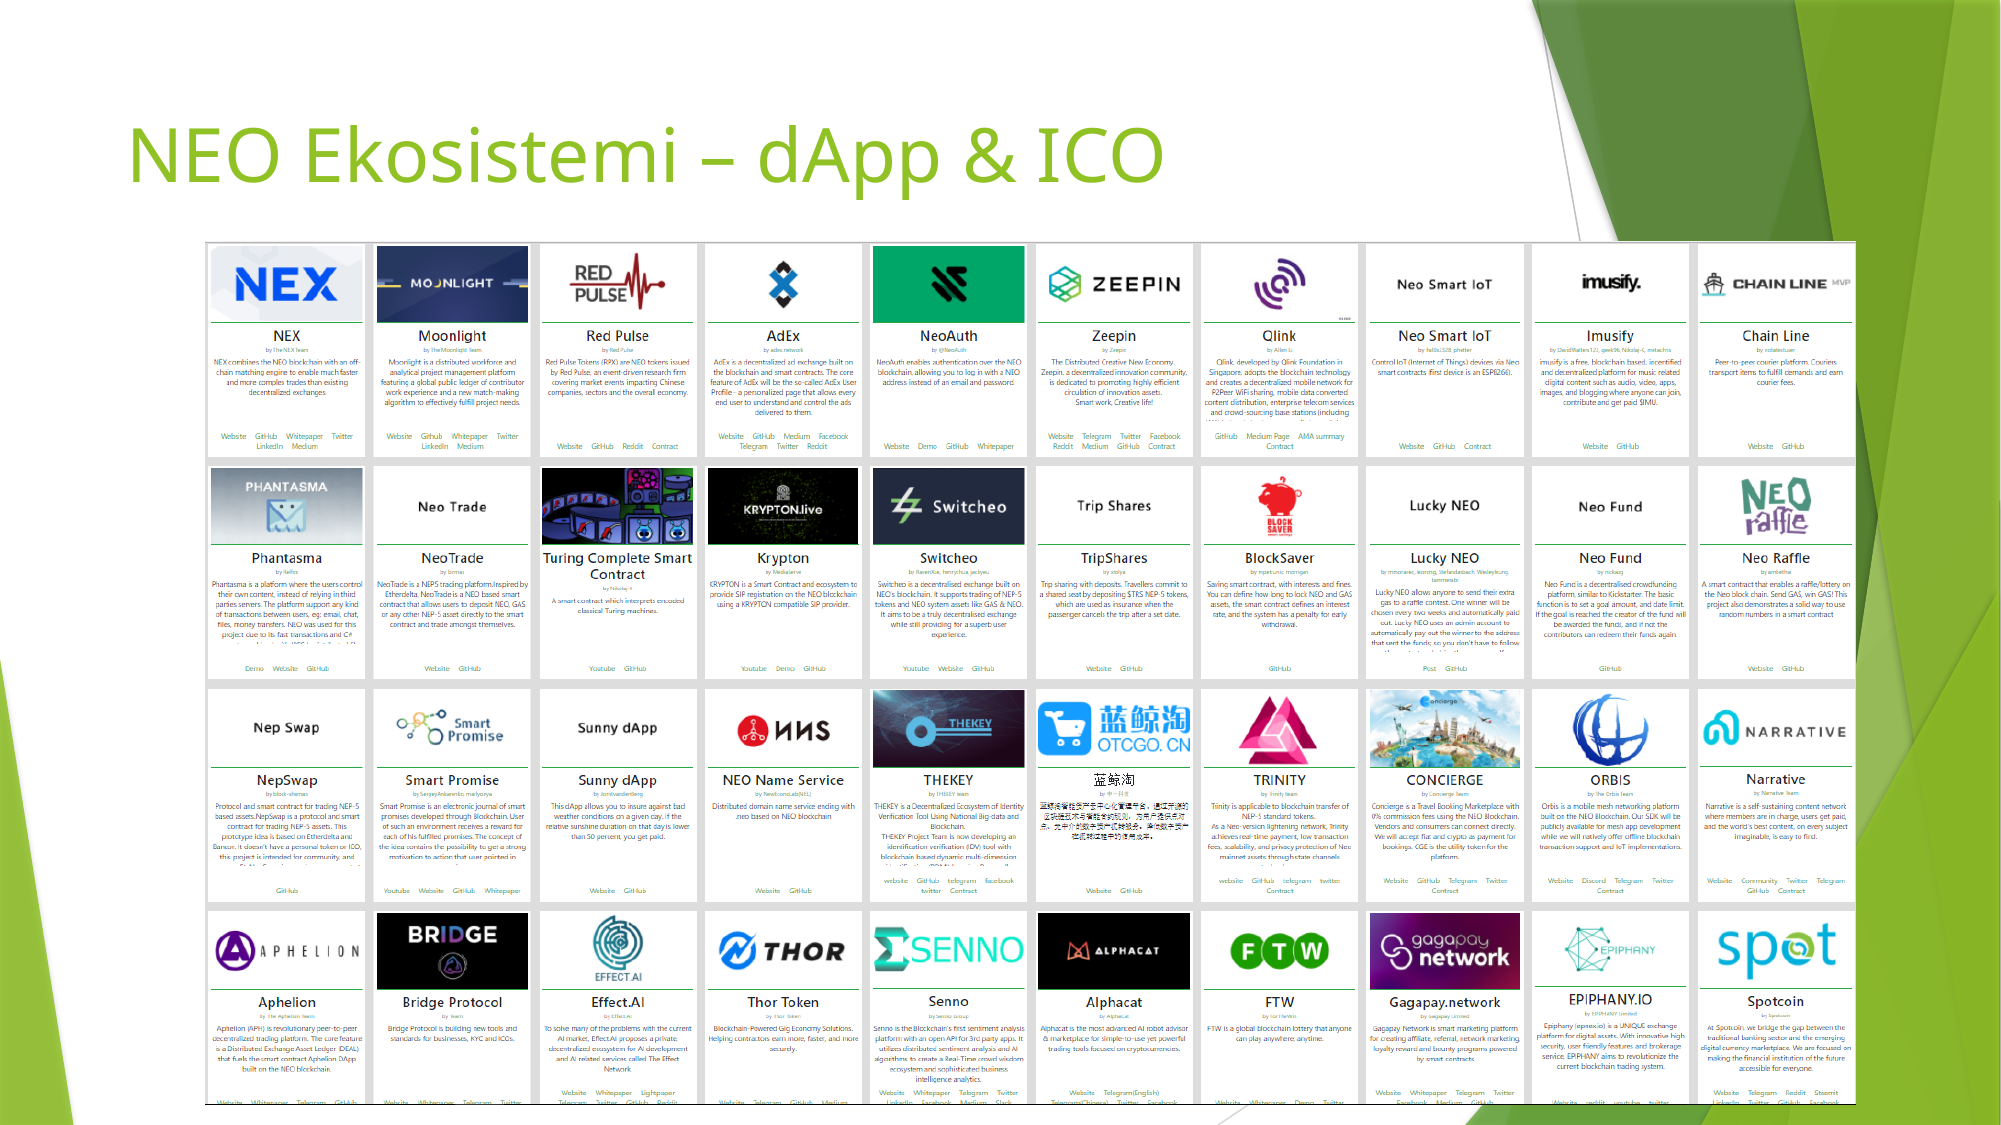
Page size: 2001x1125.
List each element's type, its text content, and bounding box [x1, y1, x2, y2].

title NEO Ekosistemi – dApp & ICO [111, 99, 1950, 317]
picture [204, 240, 1856, 1106]
